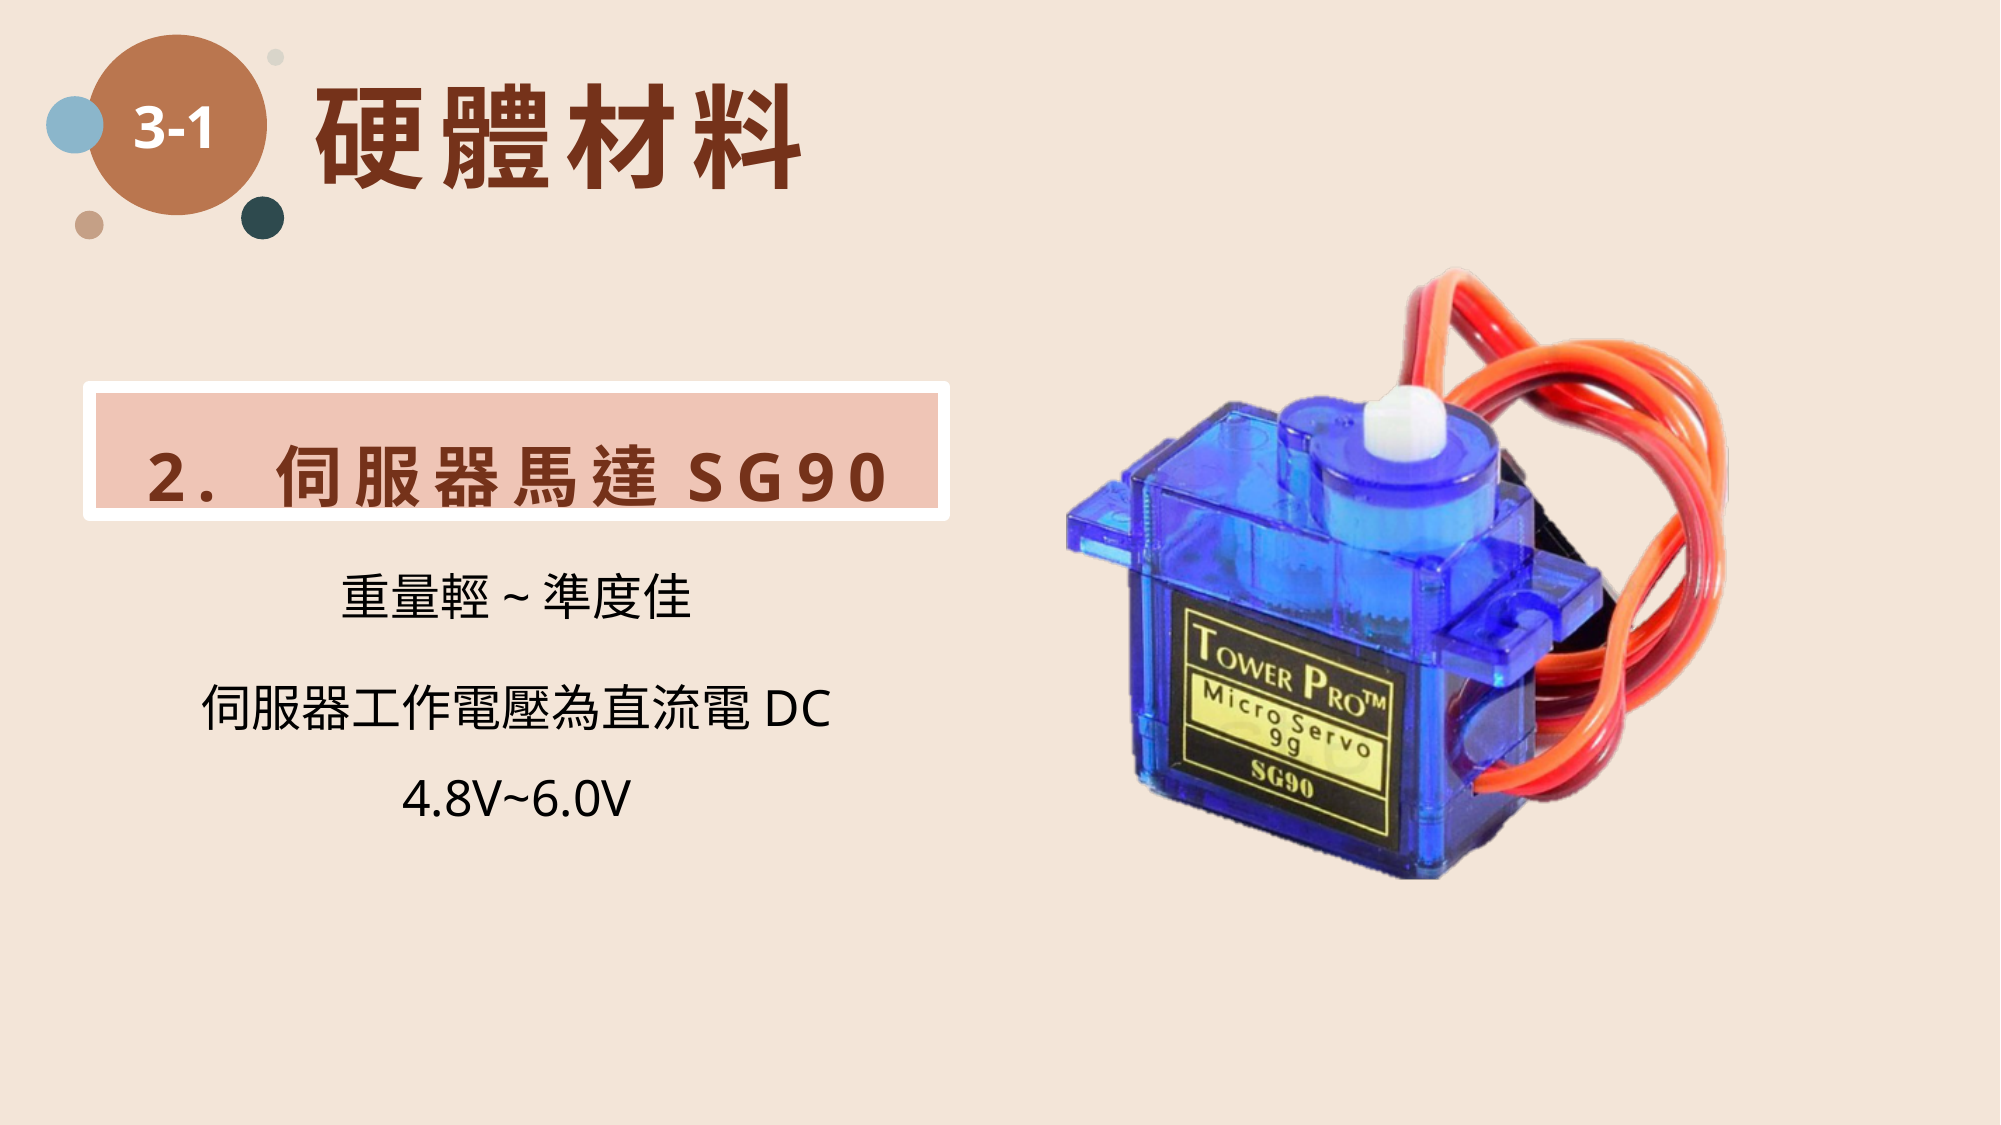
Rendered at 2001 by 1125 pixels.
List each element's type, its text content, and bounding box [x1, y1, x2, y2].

text_box 硬體材料 [298, 59, 838, 210]
picture [1047, 256, 1762, 909]
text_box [46, 34, 285, 240]
text_box 2. 伺服器馬達SG90 重量輕~準度佳 伺服器工作電壓為直流電DC 4.8V~6.0V [89, 387, 945, 515]
